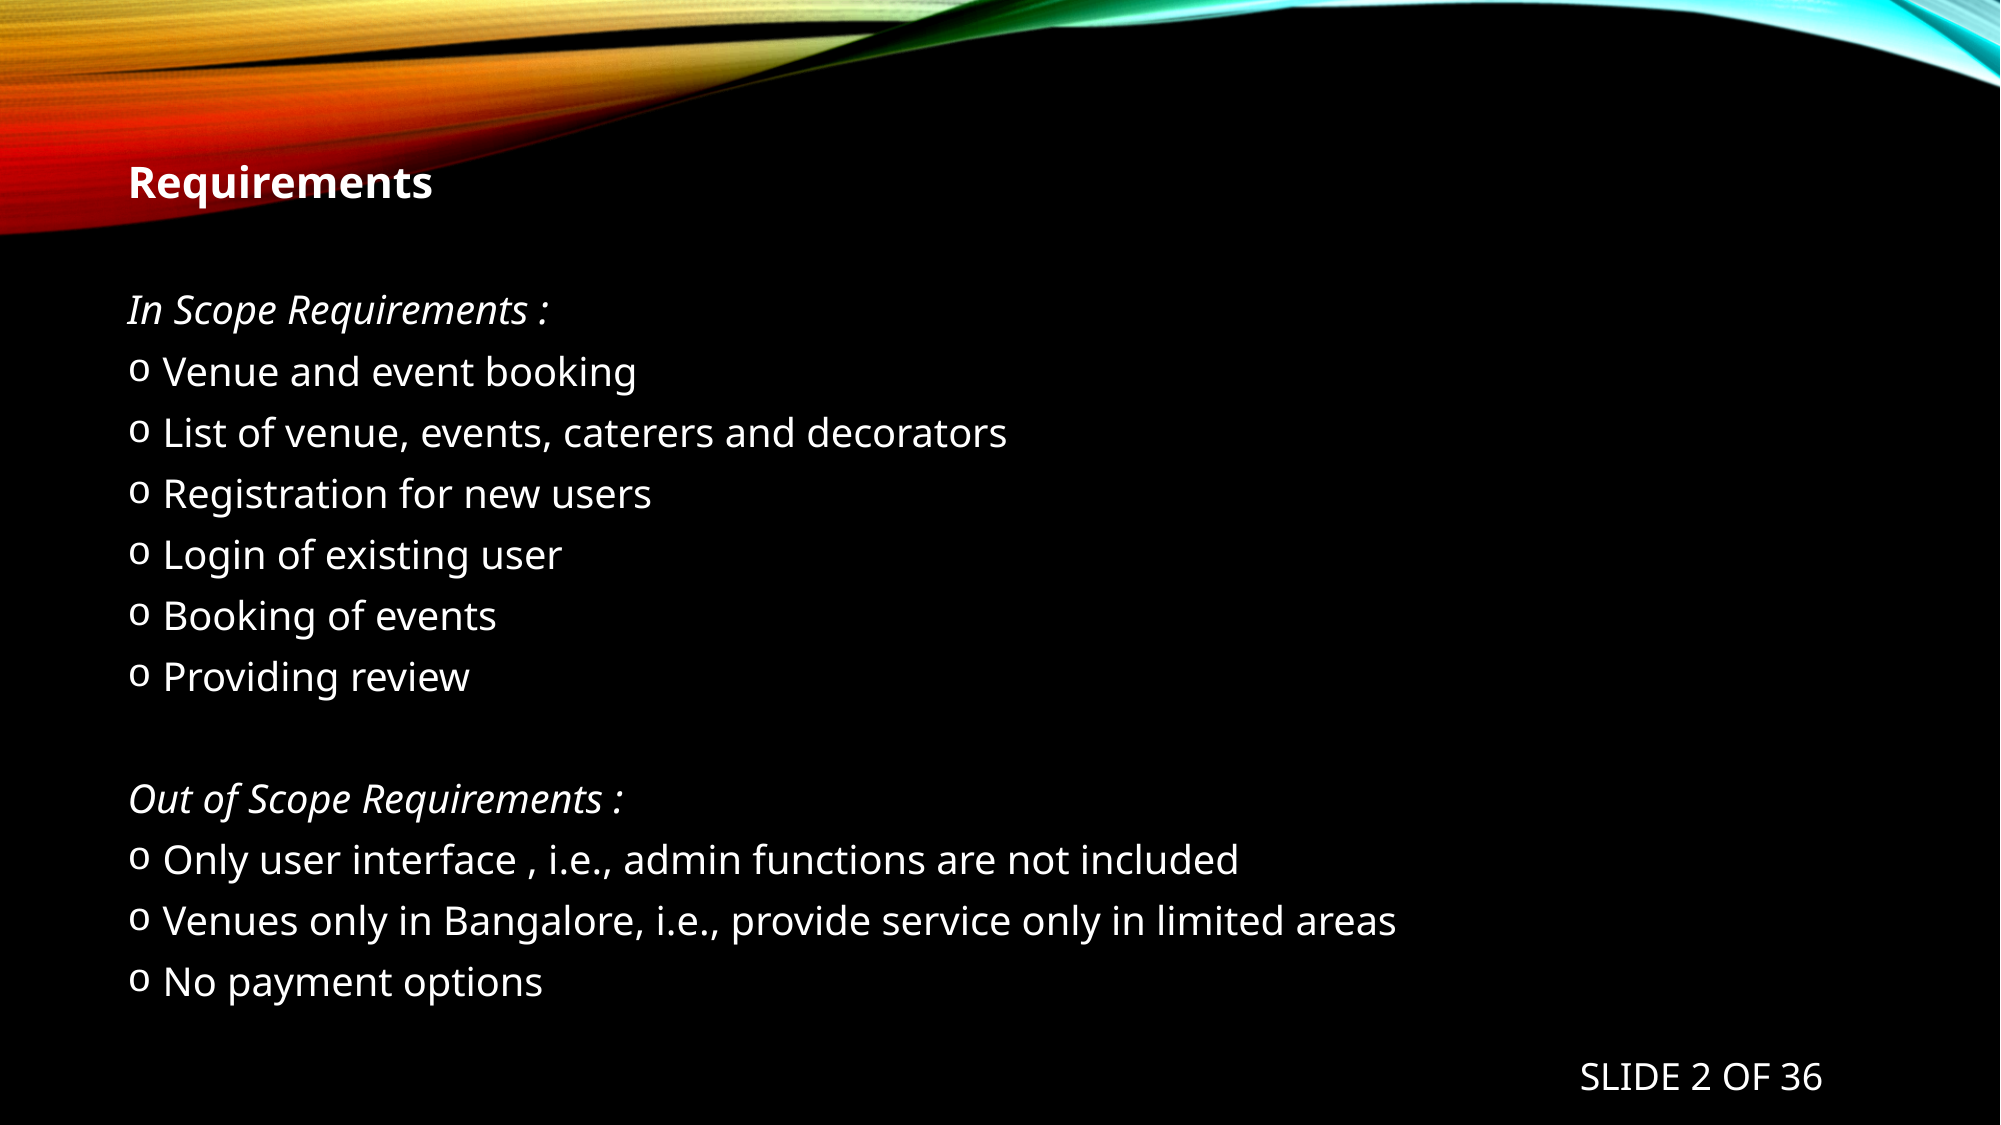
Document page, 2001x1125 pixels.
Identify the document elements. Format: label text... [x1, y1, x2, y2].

text_box SLIDE 2 OF 36 [1564, 1045, 1858, 1105]
list Requirements In Scope Requirements : Venue and event booking List of venue, events, caterers and decorators Registration for new users Login of existing user Booking of events Providing review Out of Scope Requirements : Only user interface , i.e., admin functions are not included Venues only in Bangalore, i.e., provide service only in limited areas No payment options [112, 153, 1888, 1021]
picture [0, 0, 2000, 237]
